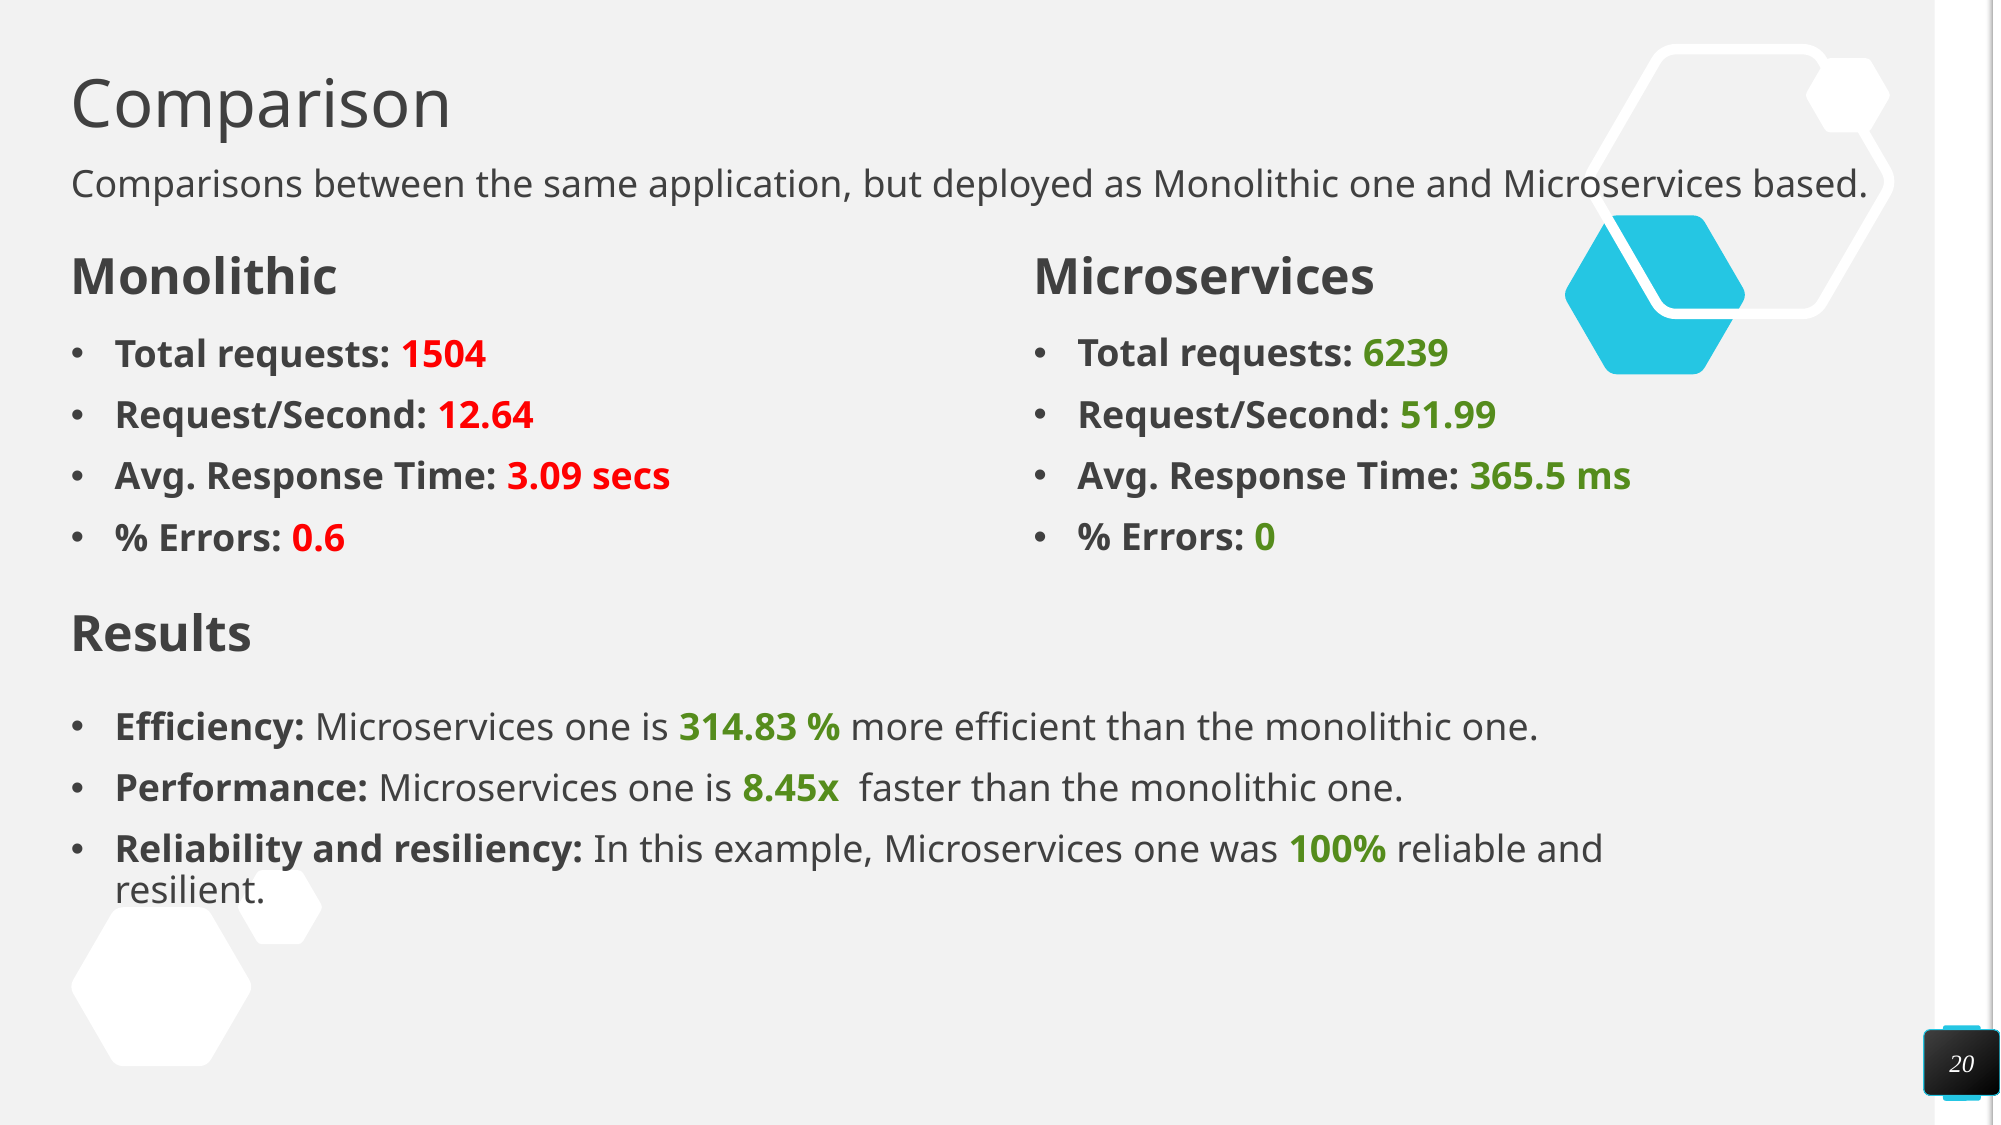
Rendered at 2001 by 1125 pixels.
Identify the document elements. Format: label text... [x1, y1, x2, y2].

list Comparisons between the same application, but deployed as Monolithic one and Microservices based. [70, 165, 1931, 225]
text_box Results [70, 608, 969, 668]
list Microservices [1033, 251, 1932, 311]
list Total requests: 1504 Request/Second: 12.64 Avg. Response Time: 3.09 secs % Errors: 0.6 [70, 334, 969, 608]
title Comparison [70, 70, 1932, 142]
list Total requests: 6239 Request/Second: 51.99 Avg. Response Time: 365.5 ms % Errors: 0 [1033, 334, 1932, 644]
list Monolithic [70, 251, 969, 311]
text_box Efficiency: Microservices one is 314.83 % more efficient than the monolithic one. Performance: Microservices one is 8.45x faster than the monolithic one. Reliability and resiliency: In this example, Microservices one was 100% reliable and resilient. [70, 707, 1702, 893]
slide_number 20 [1923, 1029, 2000, 1096]
